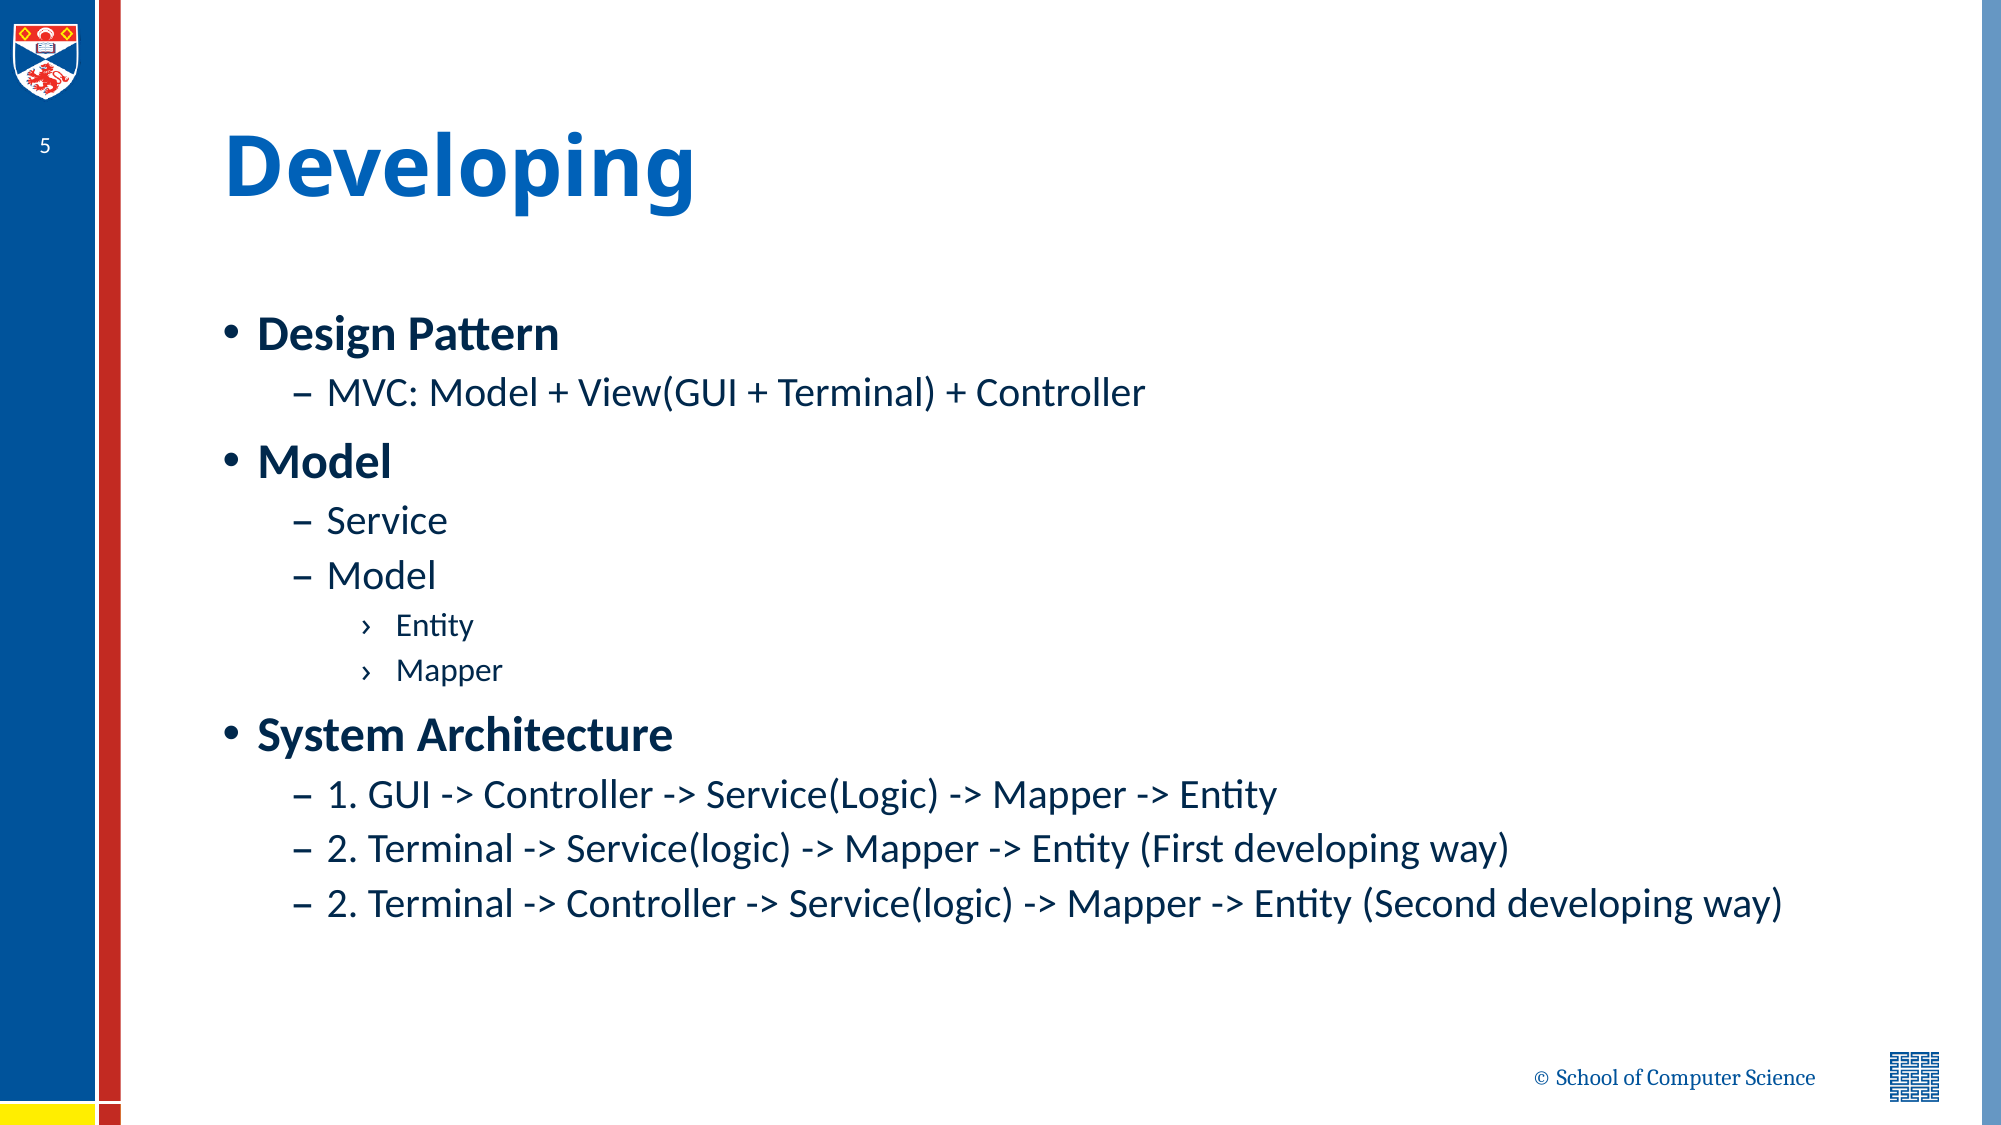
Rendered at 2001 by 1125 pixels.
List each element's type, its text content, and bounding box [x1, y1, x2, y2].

title Developing [207, 59, 1863, 278]
picture [1890, 1052, 1939, 1102]
list Design Pattern MVC: Model + View(GUI + Terminal) + Controller Model Service Model Entity Mapper System Architecture 1. GUI -> Controller -> Service(Logic) -> Mapper -> Entity 2. Terminal -> Service(logic) -> Mapper -> Entity (First developing way) 2. Terminal -> Controller -> Service(logic) -> Mapper -> Entity (Second developing way) [207, 299, 1863, 1014]
picture [0, 0, 126, 170]
slide_number 5 [0, 114, 91, 175]
